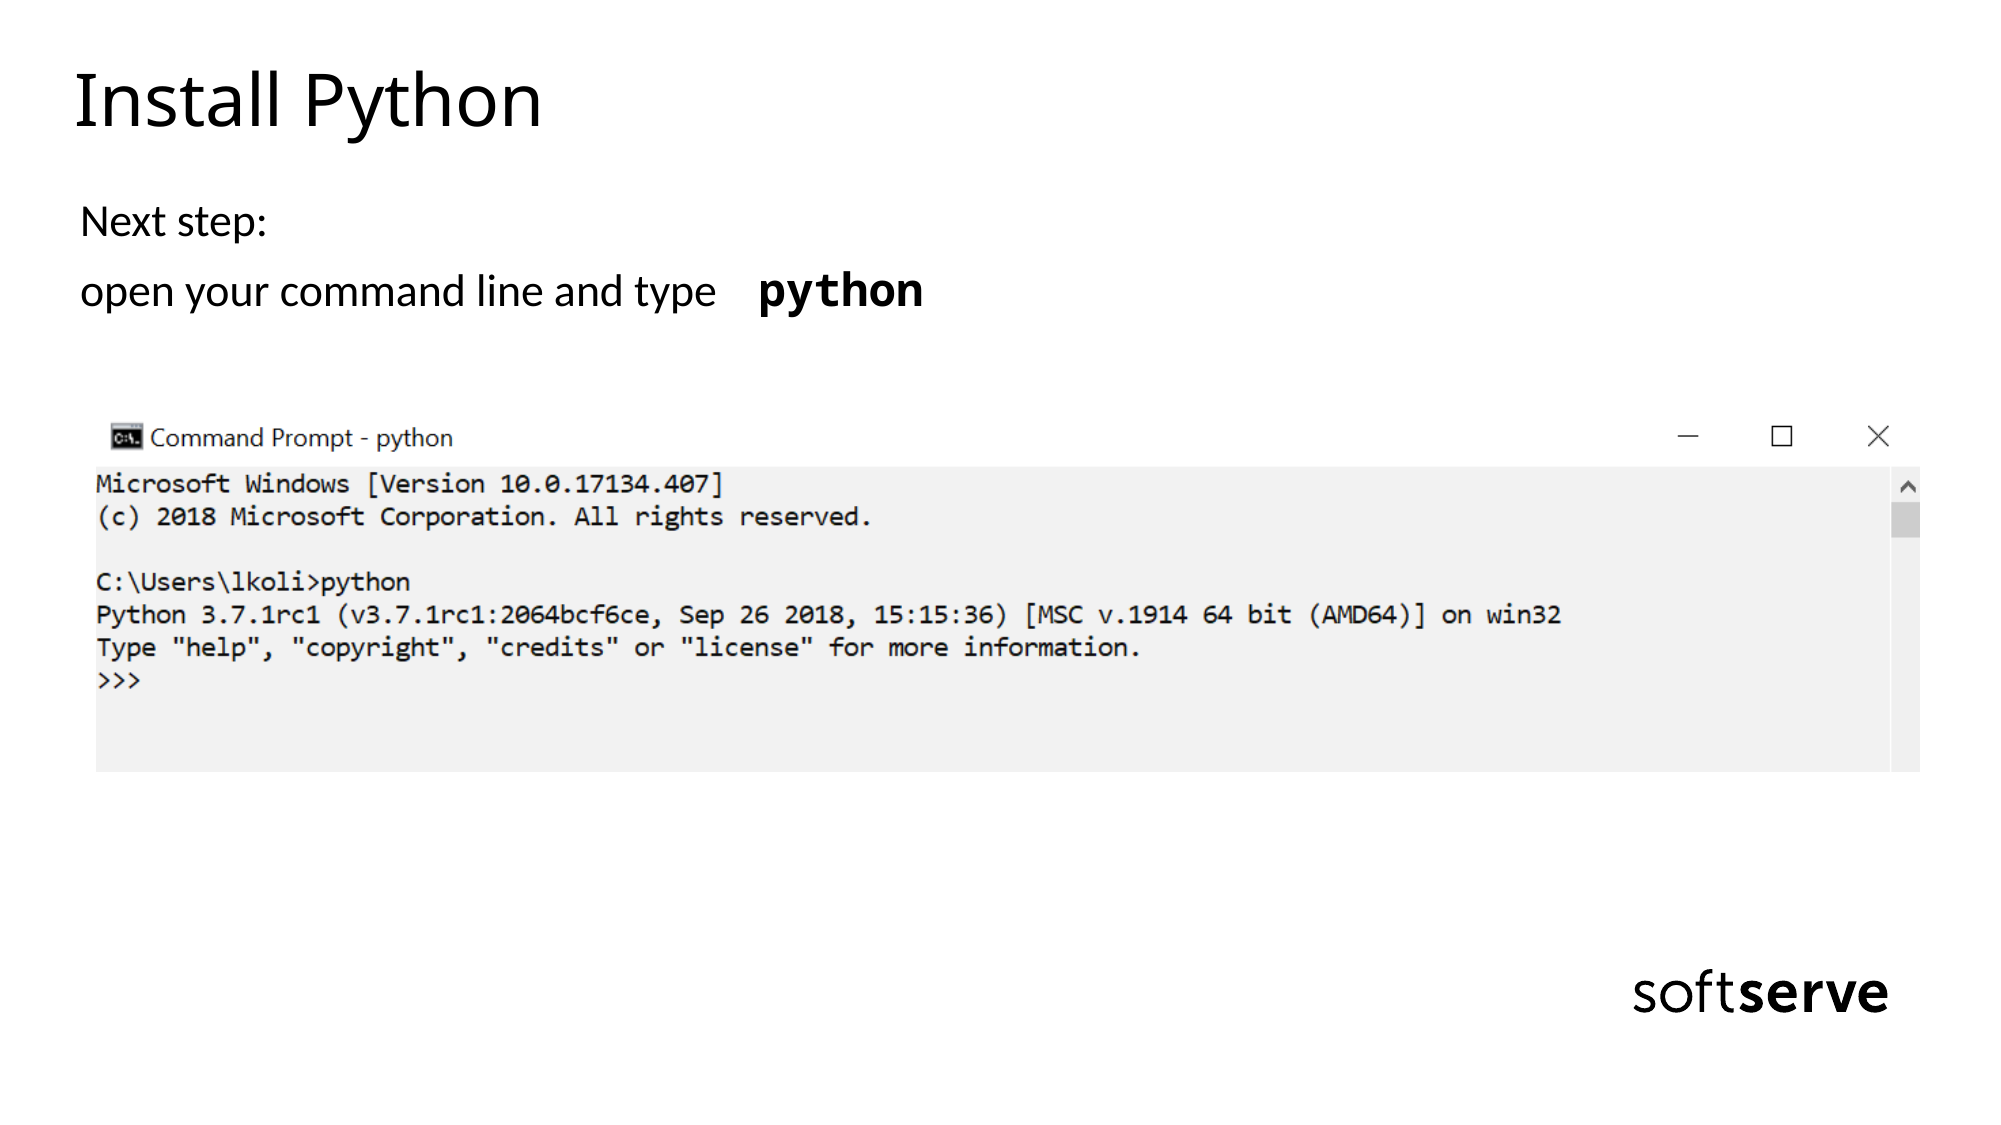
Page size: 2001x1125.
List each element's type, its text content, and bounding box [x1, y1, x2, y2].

title Install Python [59, 56, 1957, 143]
picture [96, 411, 1920, 772]
list Next step: open your command line and type python [65, 189, 1951, 994]
